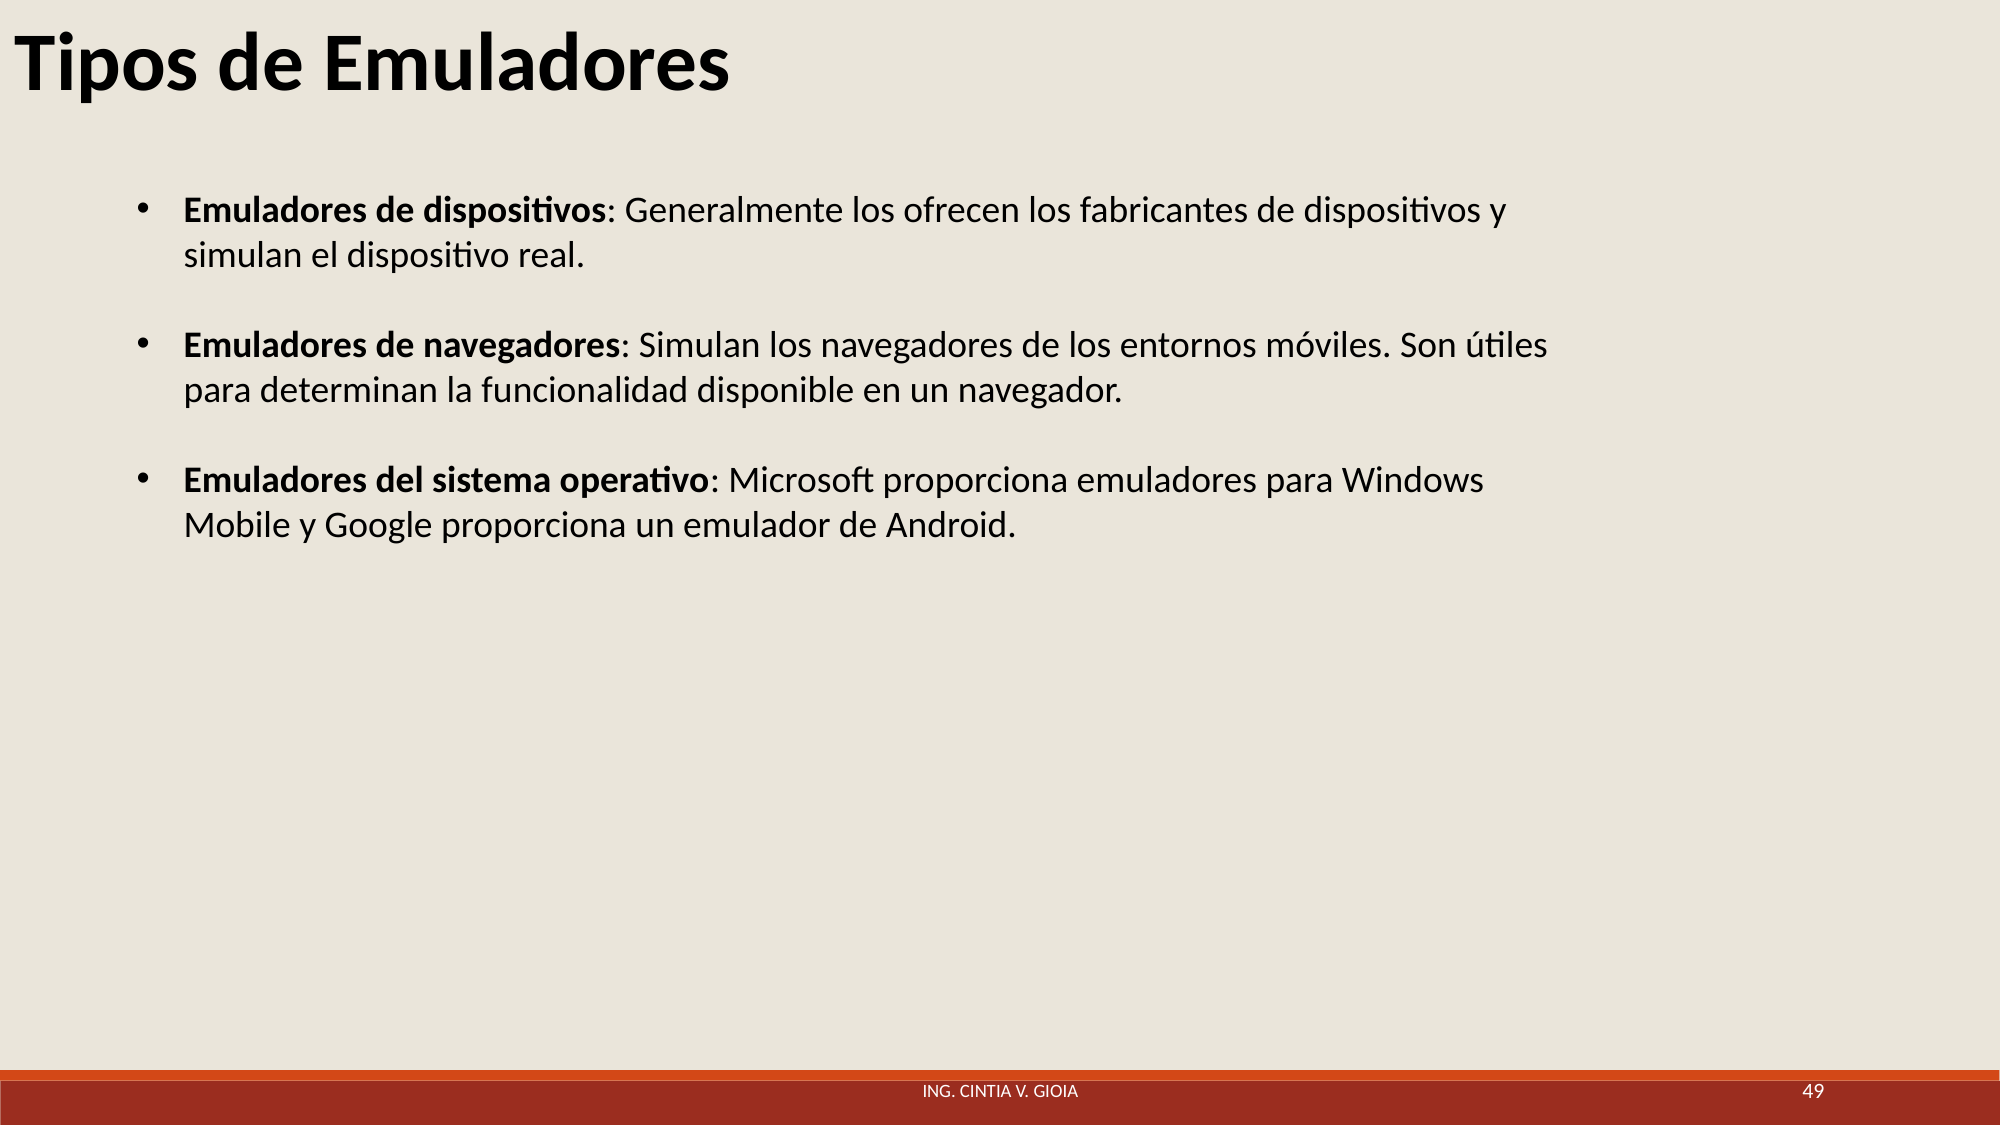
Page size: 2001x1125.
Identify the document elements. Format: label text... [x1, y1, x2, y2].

text_box Emuladores de dispositivos: Generalmente los ofrecen los fabricantes de dispositivos y simulan el dispositivo real. Emuladores de navegadores: Simulan los navegadores de los entornos móviles. Son útiles para determinan la funcionalidad disponible en un navegador. Emuladores del sistema operativo: Microsoft proporciona emuladores para Windows Mobile y Google proporciona un emulador de Android. [46, 154, 1604, 553]
footer Ing. Cintia V. Gioia [604, 1059, 1396, 1120]
slide_number 49 [1624, 1059, 1840, 1120]
text_box Tipos de Emuladores [0, 0, 1223, 115]
